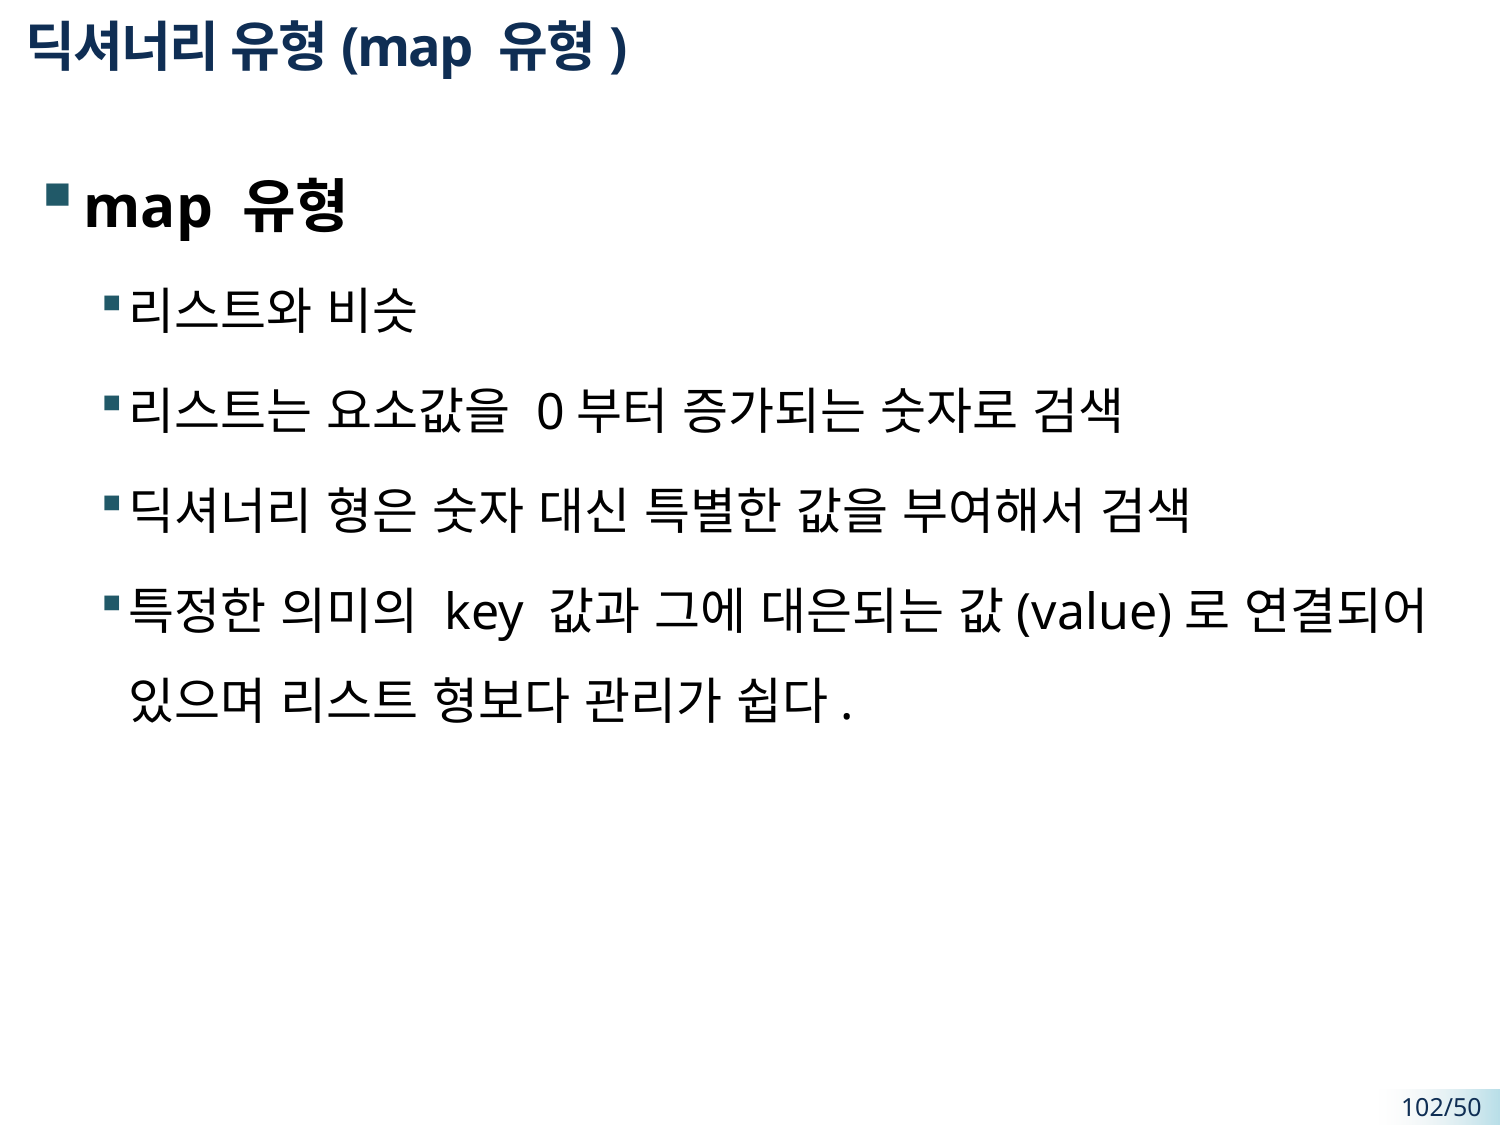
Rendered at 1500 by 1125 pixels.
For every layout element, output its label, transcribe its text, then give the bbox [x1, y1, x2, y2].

title 딕셔너리 유형(map 유형) [10, 5, 1288, 84]
list map 유형 리스트와 비슷 리스트는 요소값을 0부터 증가되는 숫자로 검색 딕셔너리 형은 숫자 대신 특별한 값을 부여해서 검색 특정한 의미의 key 값과 그에 대은되는 값(value)로 연결되어 있으며 리스트 형보다 관리가 쉽다. [10, 126, 1481, 1057]
